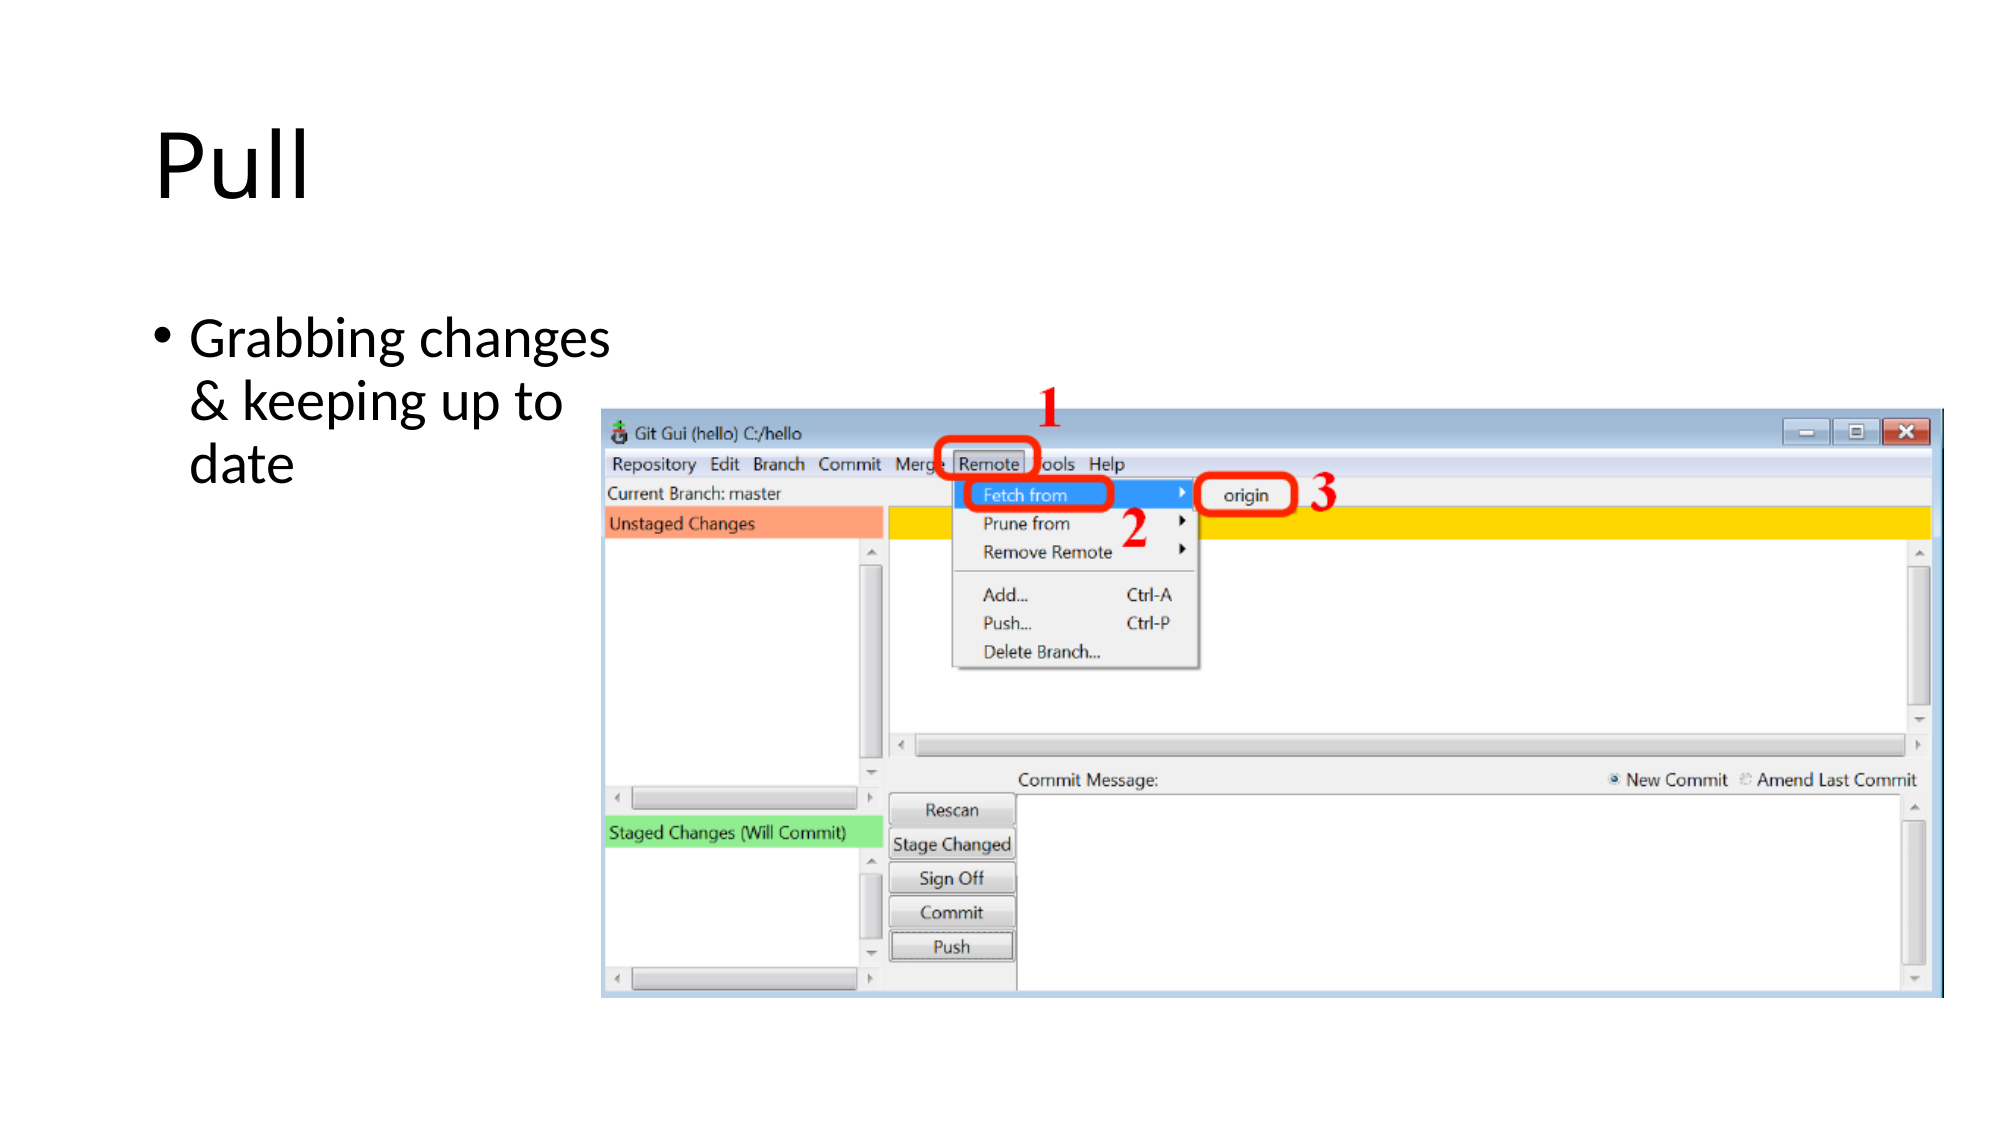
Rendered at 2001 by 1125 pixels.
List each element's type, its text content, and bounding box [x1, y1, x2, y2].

picture [601, 387, 1944, 998]
title Pull [137, 59, 1863, 278]
list Grabbing changes & keeping up to date [137, 299, 655, 1014]
